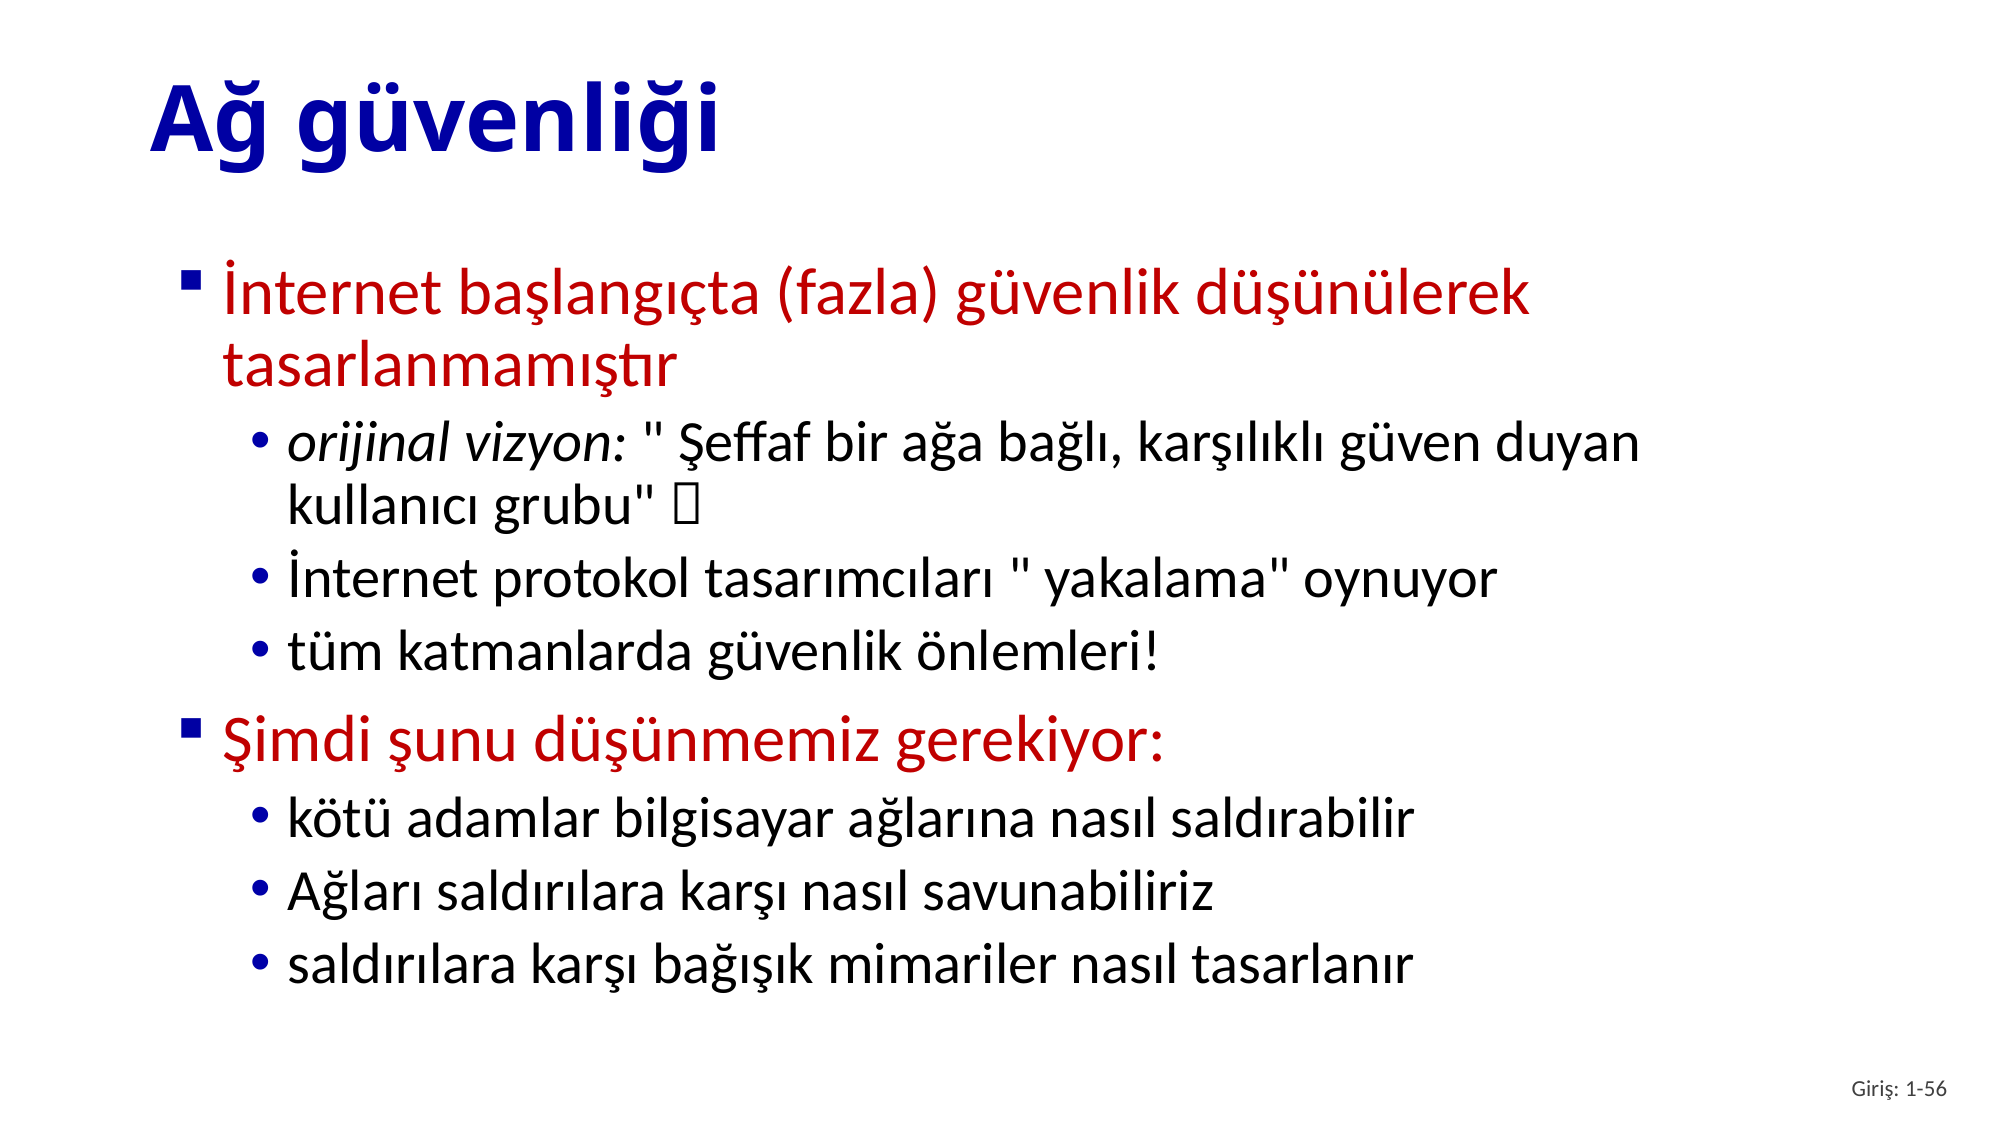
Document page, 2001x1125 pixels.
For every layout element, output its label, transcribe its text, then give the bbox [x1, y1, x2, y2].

title Ağ güvenliği [135, 47, 1861, 195]
text_box İnternet başlangıçta (fazla) güvenlik düşünülerek tasarlanmamıştır orijinal vizyon: " Şeffaf bir ağa bağlı, karşılıklı güven duyan kullanıcı grubu"  İnternet protokol tasarımcıları " yakalama" oynuyor tüm katmanlarda güvenlik önlemleri! Şimdi şunu düşünmemiz gerekiyor: kötü adamlar bilgisayar ağlarına nasıl saldırabilir Ağları saldırılara karşı nasıl savunabiliriz saldırılara karşı bağışık mimariler nasıl tasarlanır [160, 249, 1858, 1057]
slide_number Giriş: 1-56 [1512, 1056, 1963, 1117]
